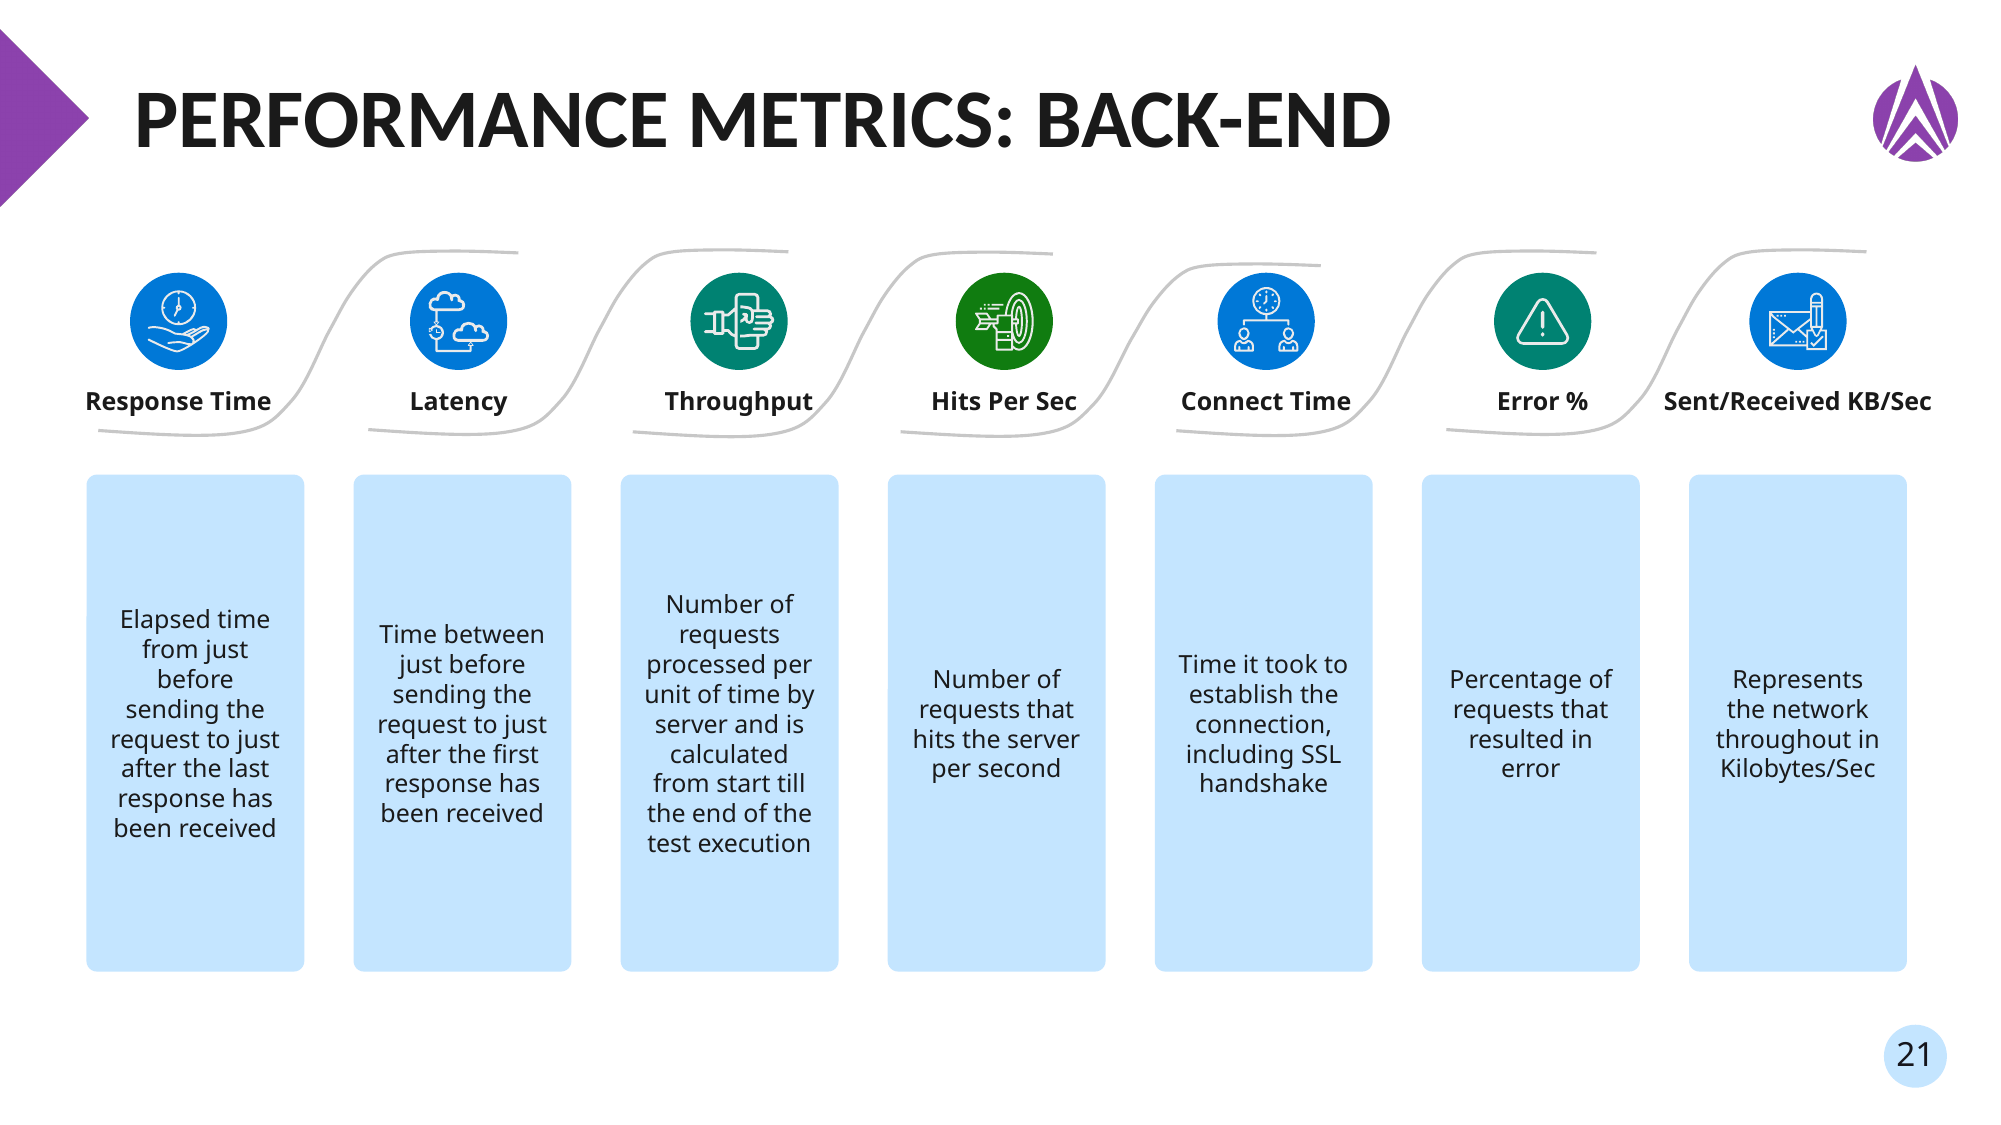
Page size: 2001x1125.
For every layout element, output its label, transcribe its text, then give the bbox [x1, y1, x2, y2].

text_box [1216, 271, 1316, 371]
text_box Percentage of requests that resulted in error [1421, 473, 1641, 973]
text_box [1493, 271, 1593, 371]
text_box Connect Time [1180, 378, 1352, 423]
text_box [1515, 297, 1570, 345]
text_box Represents the network throughout in Kilobytes/Sec [1688, 473, 1908, 973]
text_box [409, 271, 508, 371]
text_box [147, 290, 210, 353]
text_box [689, 271, 789, 371]
text_box [954, 271, 1054, 371]
text_box [632, 418, 806, 438]
text_box Time it took to establish the connection, including SSL handshake [1154, 473, 1374, 973]
text_box [759, 251, 1053, 417]
text_box [1176, 423, 1348, 437]
text_box Throughput [664, 378, 814, 423]
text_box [1768, 292, 1828, 351]
text_box [98, 423, 270, 437]
text_box Elapsed time from just before sending the request to just after the last response has been received [85, 473, 306, 973]
text_box [368, 248, 789, 436]
text_box [222, 250, 519, 422]
text_box [900, 419, 1075, 438]
text_box [129, 271, 229, 371]
picture [1873, 64, 1958, 162]
text_box Sent/Received KB/Sec [1663, 378, 1933, 423]
text_box Number of requests that hits the server per second [886, 473, 1107, 973]
text_box Response Time [85, 378, 272, 423]
text_box Time between just before sending the request to just after the first response has been received [352, 473, 573, 973]
text_box Hits Per Sec [931, 378, 1078, 423]
text_box [1748, 271, 1848, 371]
text_box [1300, 250, 1597, 420]
title Performance Metrics: Back-End [134, 83, 1830, 167]
text_box [1446, 248, 1867, 436]
text_box Number of requests processed per unit of time by server and is calculated from start till the end of the test execution [619, 473, 840, 973]
text_box Latency [409, 378, 508, 423]
text_box [428, 290, 490, 353]
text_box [1233, 286, 1299, 352]
picture [0, 29, 89, 207]
text_box [703, 292, 775, 350]
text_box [974, 291, 1034, 351]
text_box Error % [1496, 378, 1589, 423]
text_box [1036, 263, 1321, 421]
